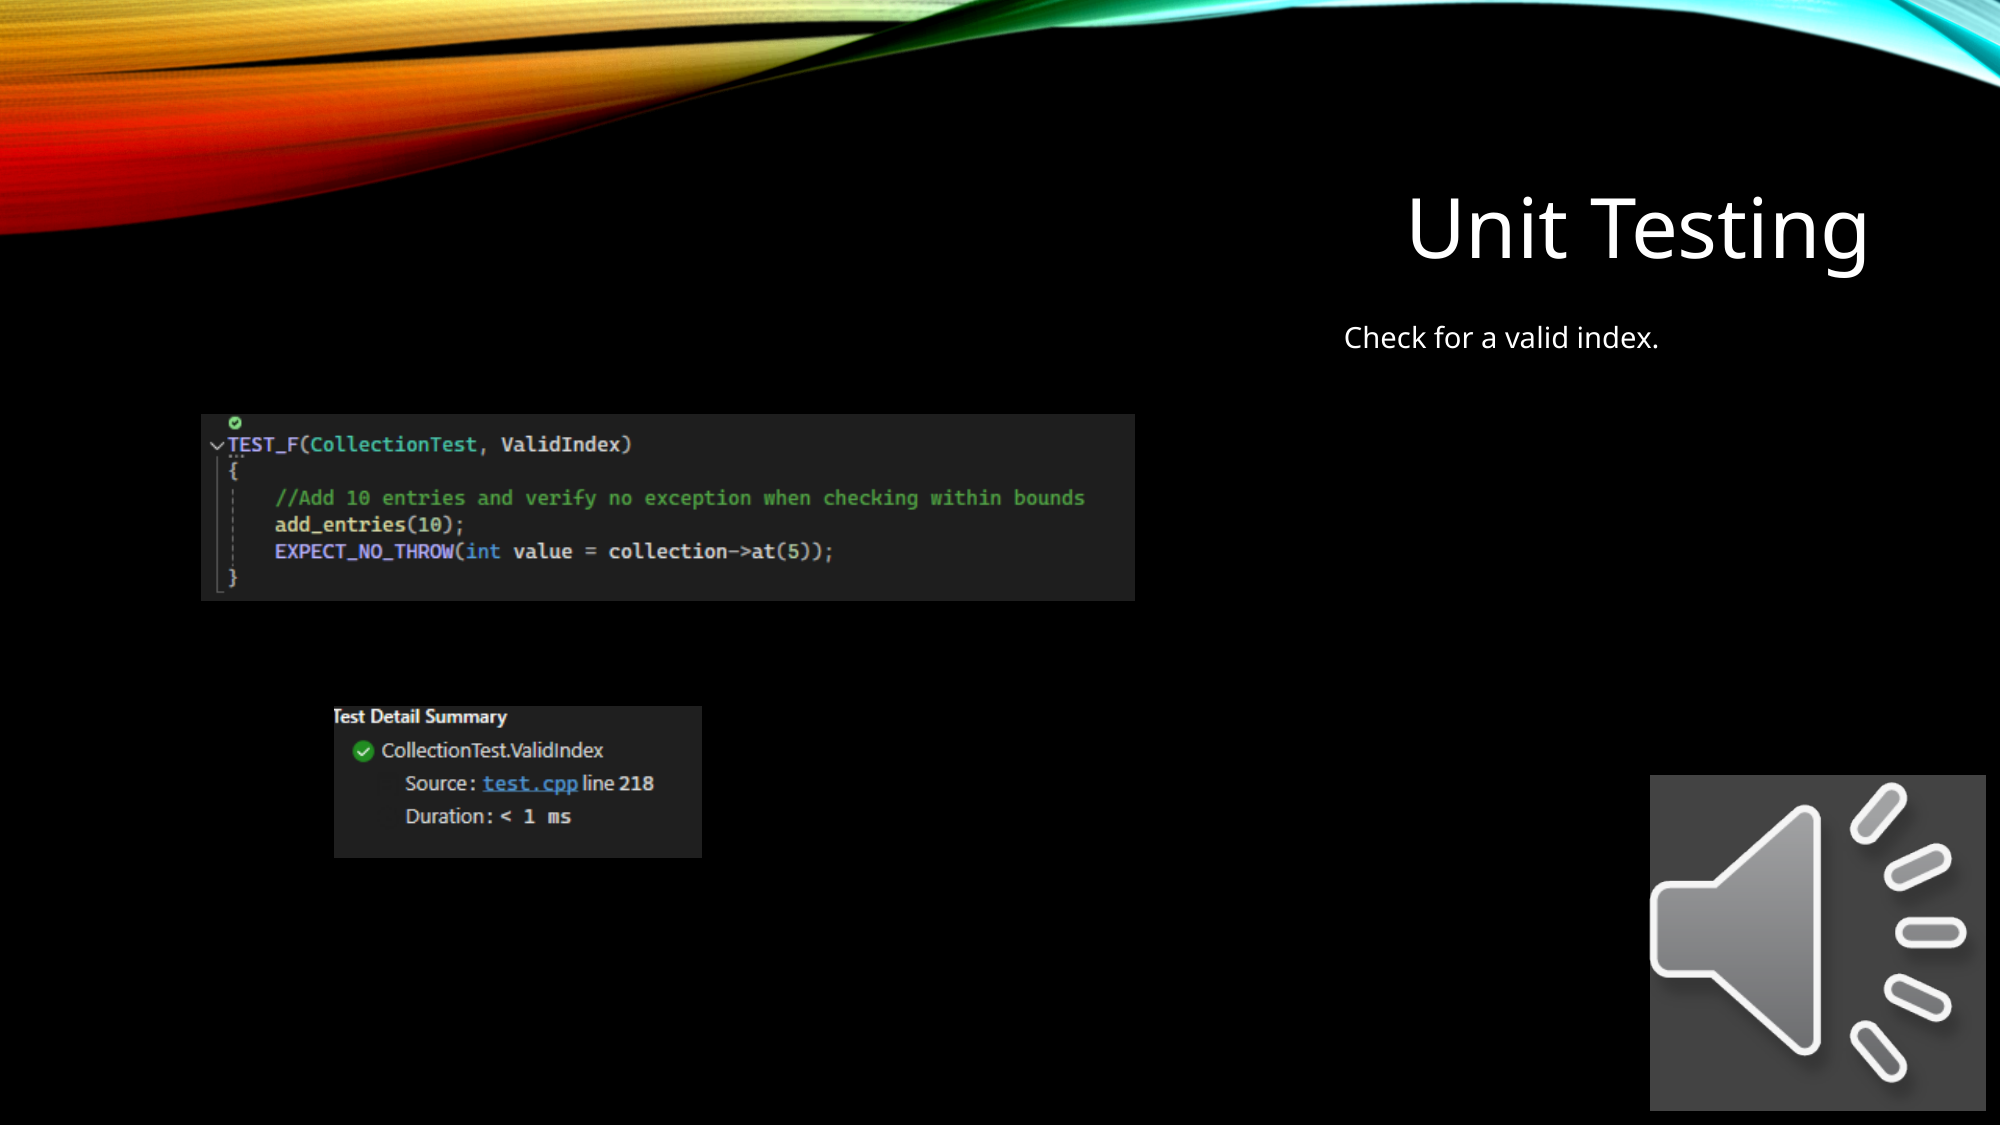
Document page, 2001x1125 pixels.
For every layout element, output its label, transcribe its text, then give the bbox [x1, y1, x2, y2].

text_box Check for a valid index. [1329, 312, 1899, 362]
picture [200, 414, 1135, 601]
title Unit Testing [474, 125, 1888, 338]
picture [333, 706, 702, 859]
picture [0, 0, 2000, 237]
picture [1648, 773, 1987, 1112]
